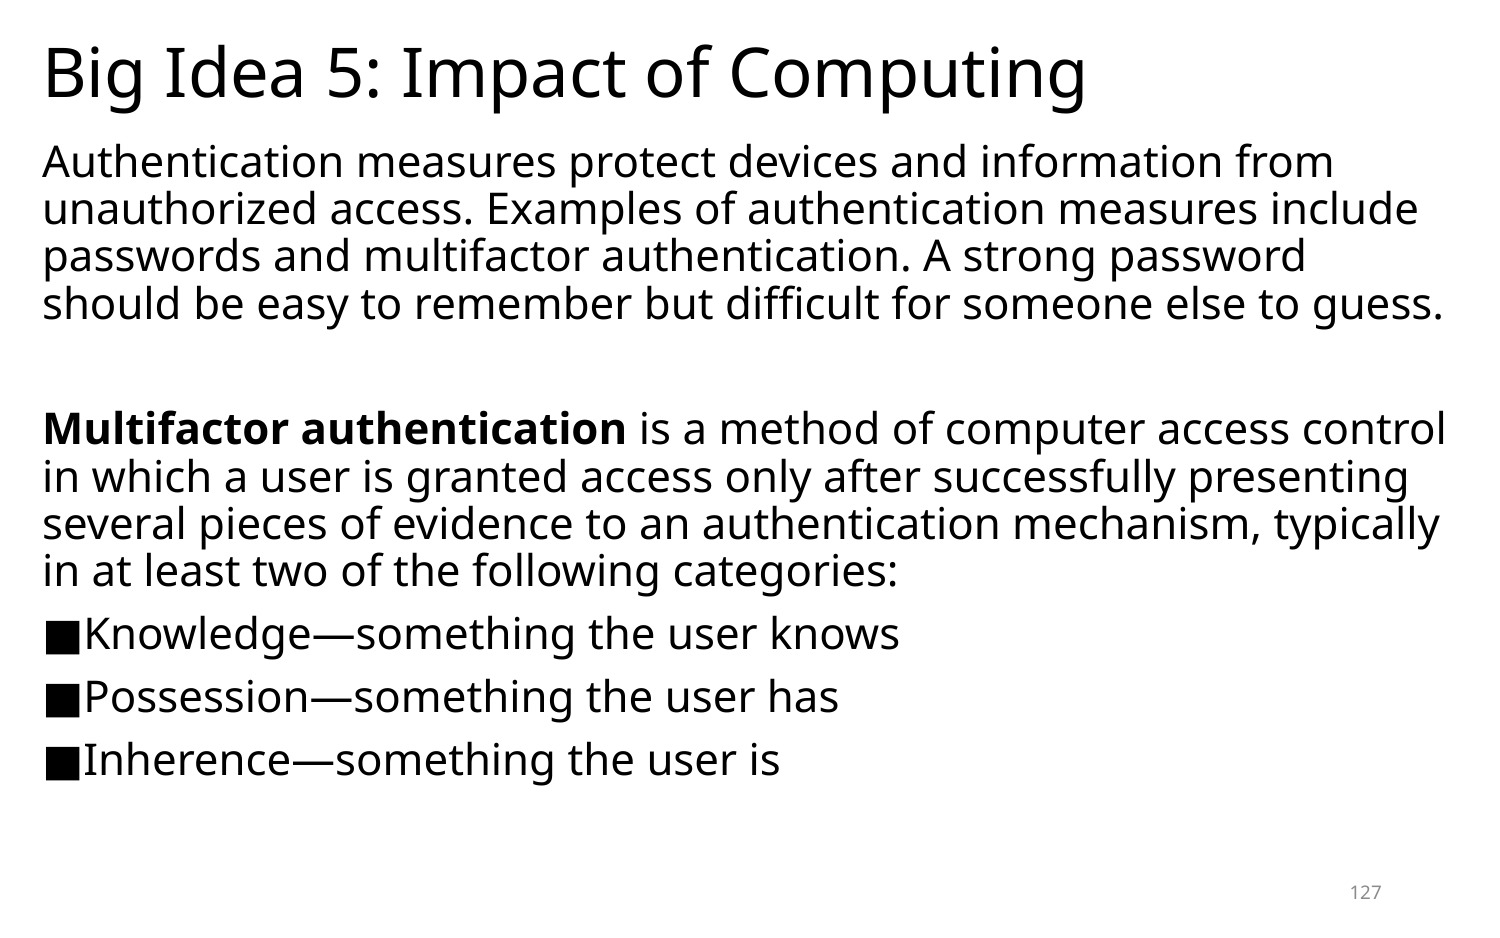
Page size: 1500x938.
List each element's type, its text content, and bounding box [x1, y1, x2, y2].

slide_number 127 [1059, 868, 1397, 919]
title Big Idea 5: Impact of Computing [26, 18, 1321, 132]
list ﻿Authentication measures protect devices and information from unauthorized access. Examples of authentication measures include passwords and multifactor authentication. A strong password should be easy to remember but difficult for someone else to guess. ﻿Multifactor authentication is a method of computer access control in which a user is granted access only after successfully presenting several pieces of evidence to an authentication mechanism, typically in at least two of the following categories: ■​Knowledge—something the user knows ■​Possession—something the user has ■​Inherence—something the user is [26, 132, 1473, 919]
